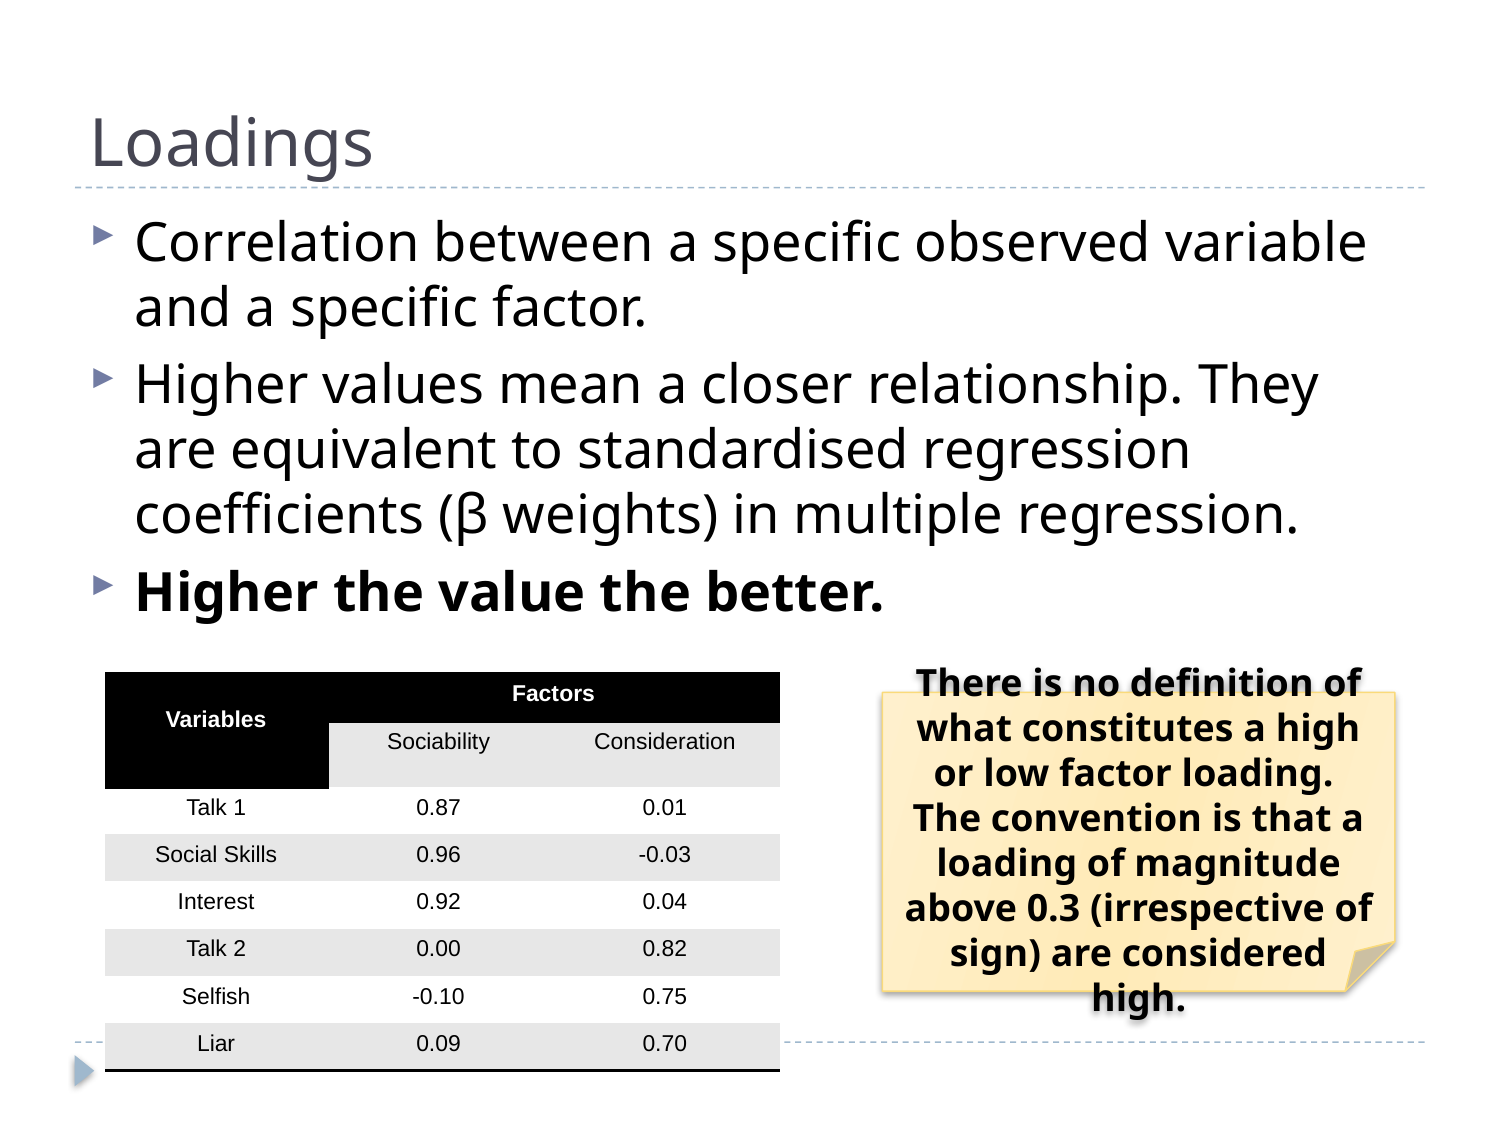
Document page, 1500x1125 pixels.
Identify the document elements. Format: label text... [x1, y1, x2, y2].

title Loadings [75, 24, 1425, 188]
table_cell 0.82 [550, 929, 780, 976]
table_cell 0.87 [327, 787, 550, 834]
table_cell Interest [105, 881, 327, 929]
list Correlation between a specific observed variable and a specific factor. Higher values mean a closer relationship. They are equivalent to standardised regression coefficients (β weights) in multiple regression. Higher the value the better. [75, 200, 1425, 1010]
table_cell -0.10 [327, 976, 550, 1023]
table_cell 0.00 [327, 929, 550, 976]
table_cell 0.09 [327, 1023, 550, 1069]
table_cell Sociability [329, 723, 550, 787]
table_header Variables [105, 676, 327, 785]
table_cell Liar [105, 1023, 327, 1069]
table_cell Consideration [550, 723, 780, 787]
table_cell Talk 1 [105, 789, 327, 834]
table_header Factors [327, 676, 780, 719]
table_cell Social Skills [105, 834, 327, 881]
table_cell 0.70 [550, 1023, 780, 1069]
table_cell 0.96 [327, 834, 550, 881]
table_cell 0.75 [550, 976, 780, 1023]
table_cell Talk 2 [105, 929, 327, 976]
text_box There is no definition of what constitutes a high or low factor loading. The convention is that a loading of magnitude above 0.3 (irrespective of sign) are considered high. [881, 691, 1396, 993]
table_cell Selfish [105, 976, 327, 1023]
table_cell 0.01 [550, 787, 780, 834]
table_cell 0.92 [327, 881, 550, 929]
table_cell -0.03 [550, 834, 780, 881]
table_cell 0.04 [550, 881, 780, 929]
